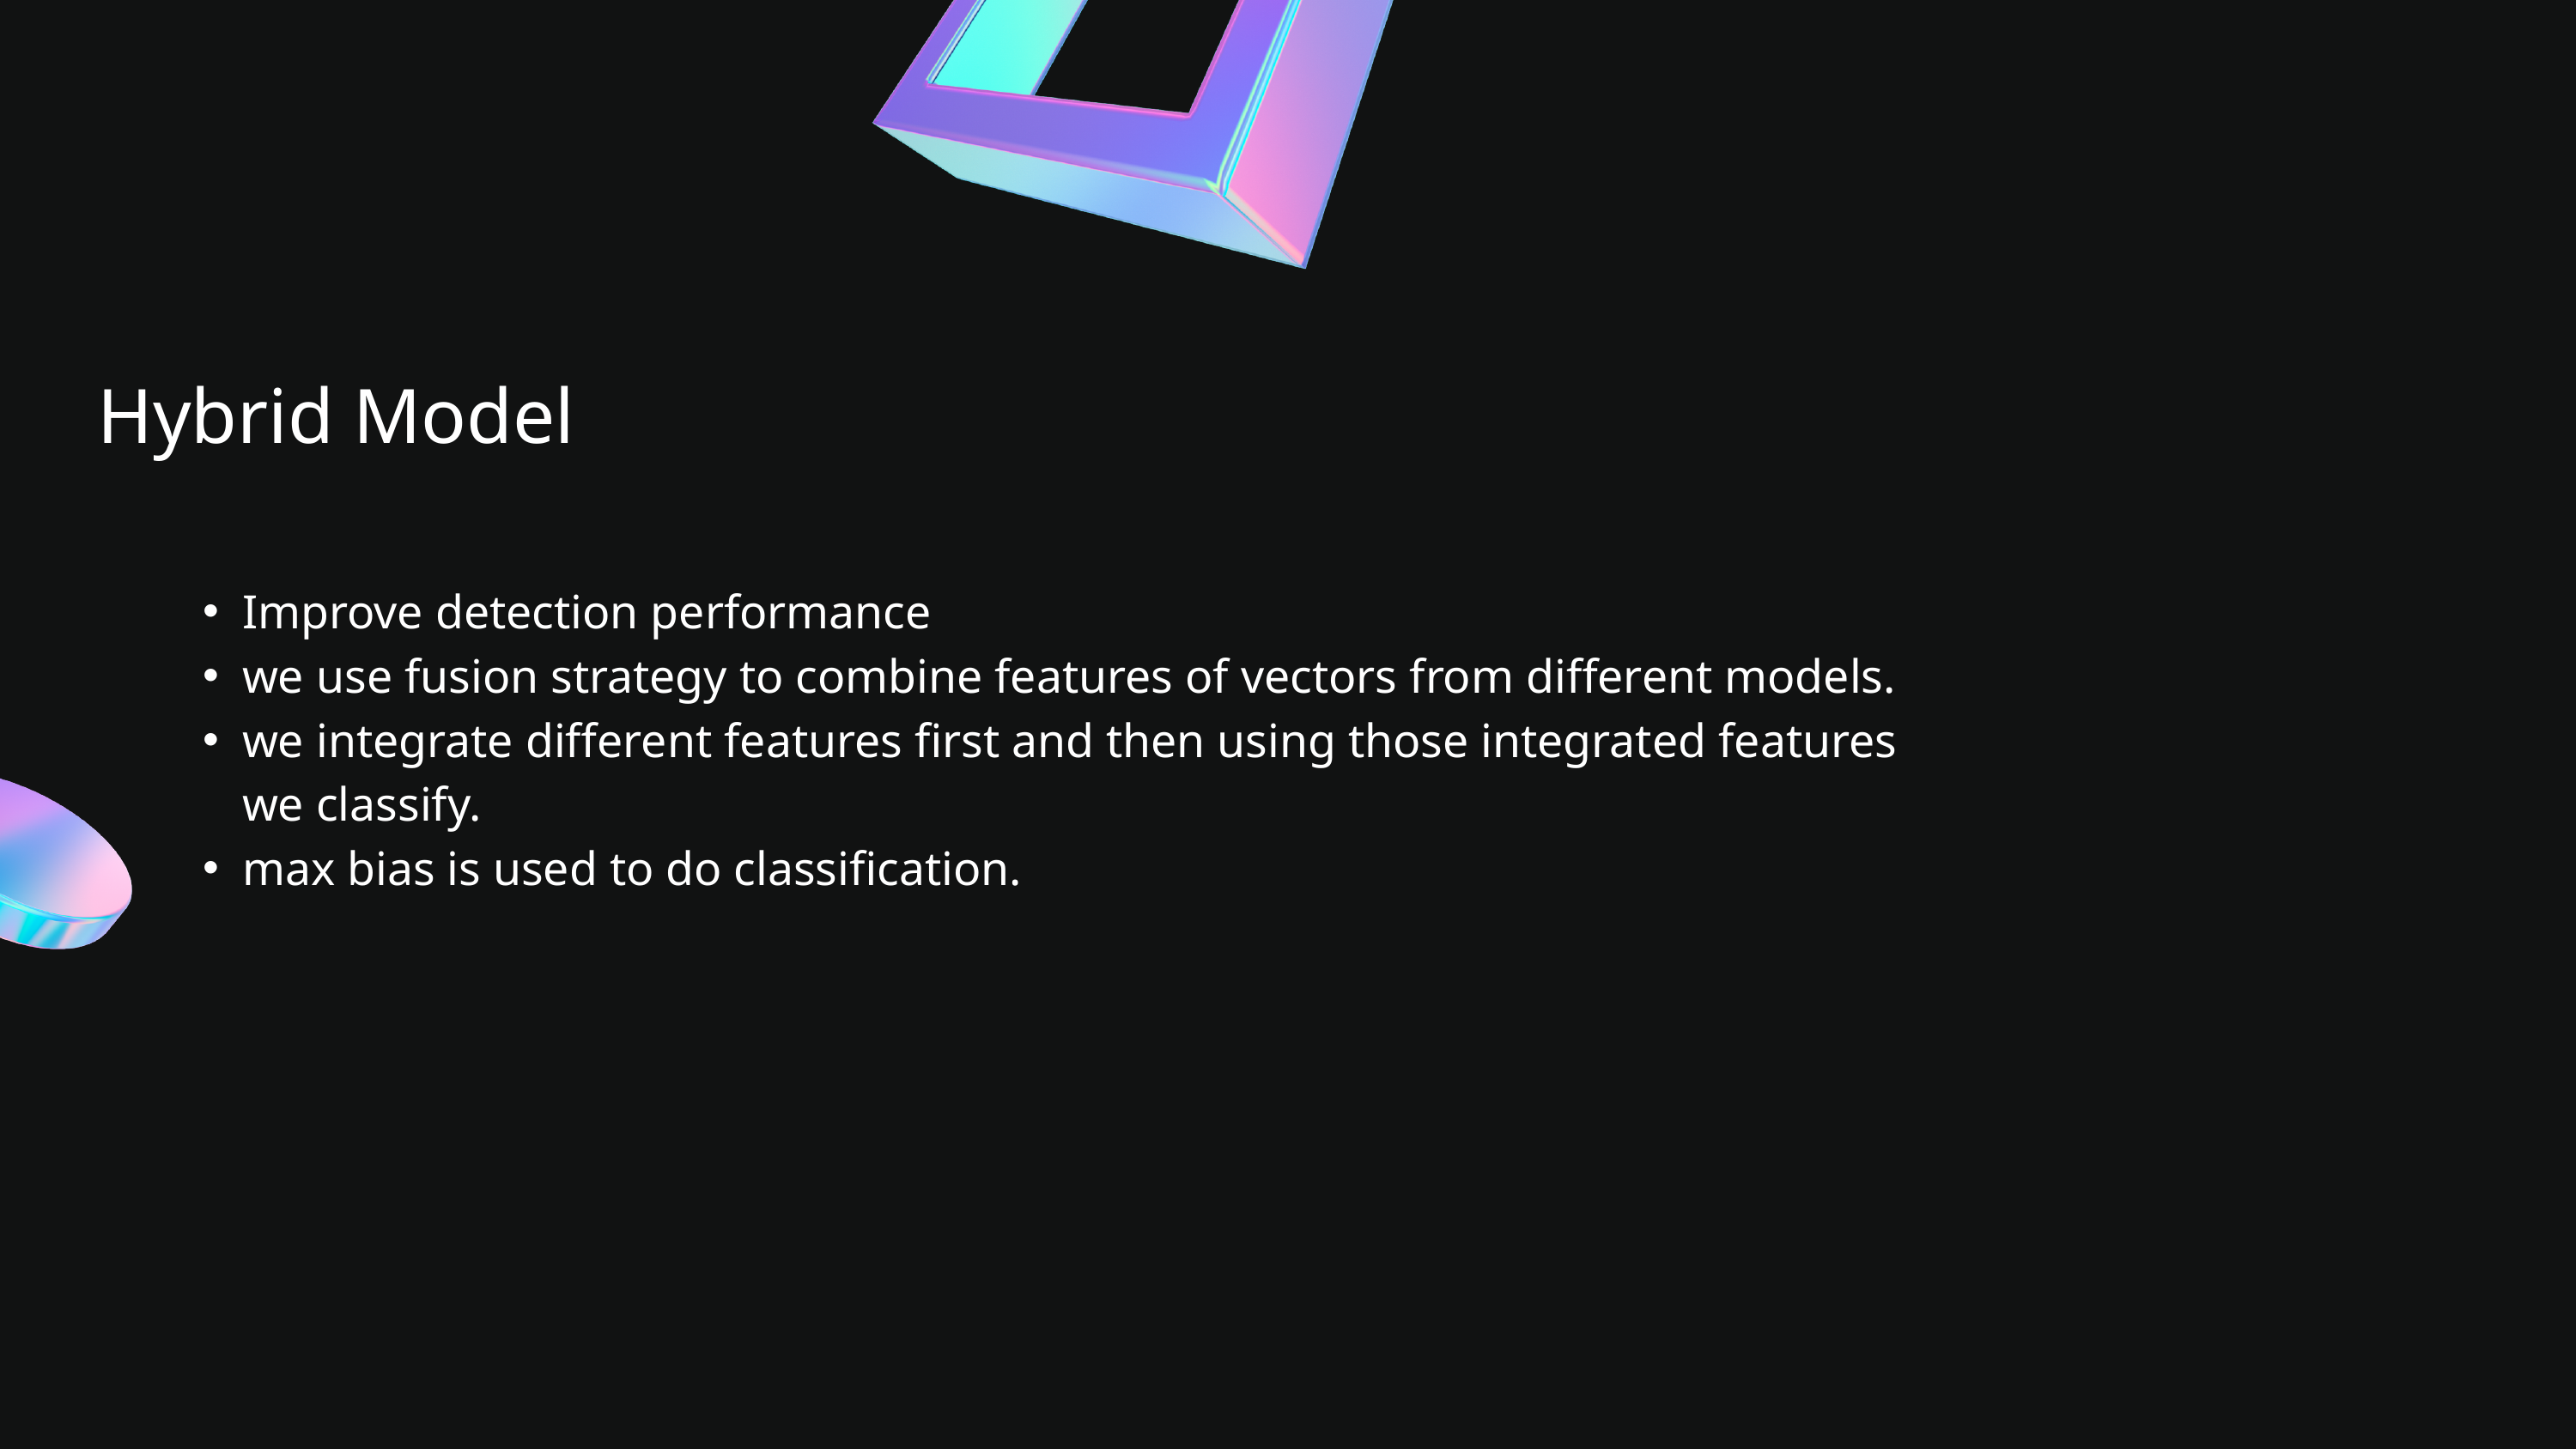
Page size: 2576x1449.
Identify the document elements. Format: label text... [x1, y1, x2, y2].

picture [0, 770, 132, 950]
text_box Hybrid Model [97, 375, 2358, 459]
picture [872, 0, 1449, 270]
text_box Improve detection performance we use fusion strategy to combine features of vectors from different models. we integrate different features first and then using those integrated features we classify. max bias is used to do classification. [164, 509, 1921, 1152]
